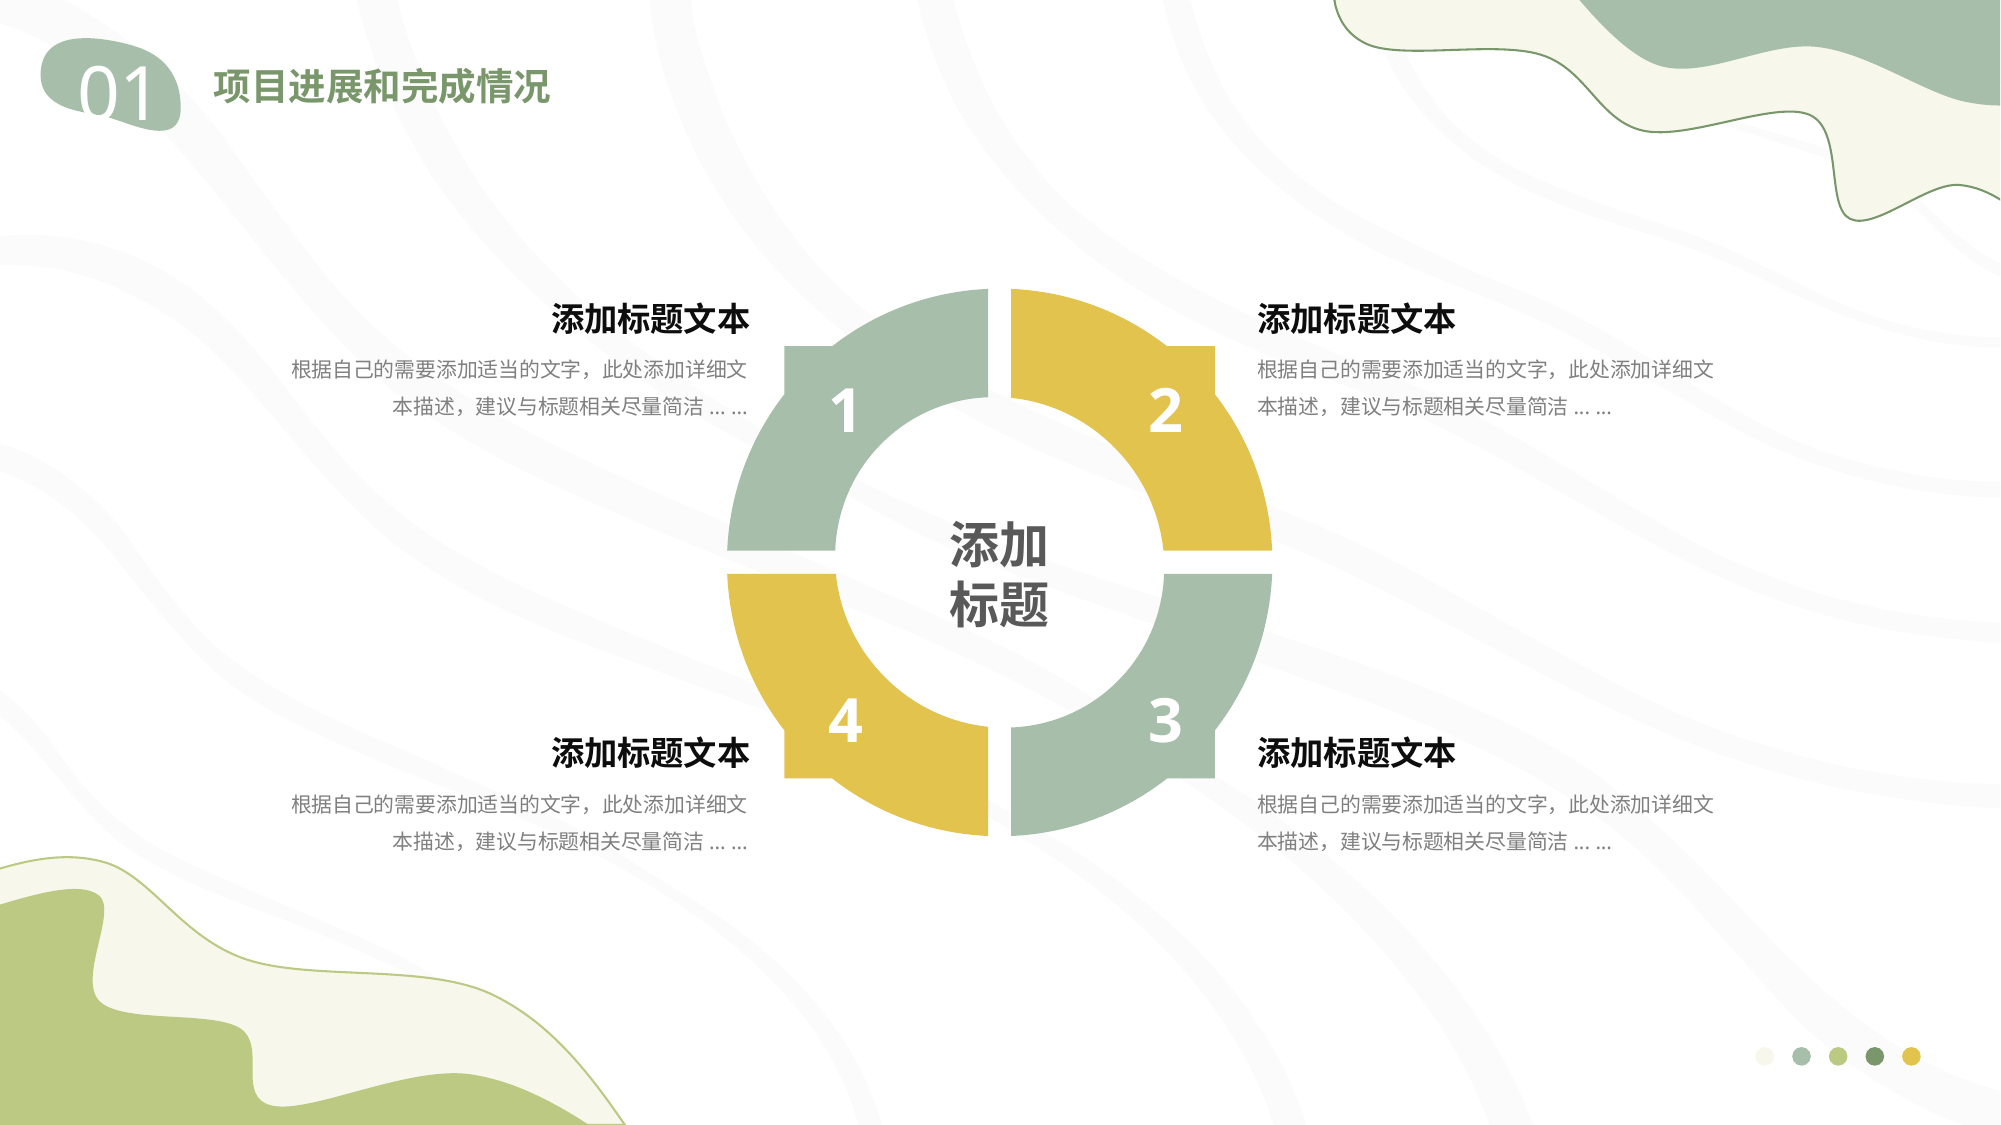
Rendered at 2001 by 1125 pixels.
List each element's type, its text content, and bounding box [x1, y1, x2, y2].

text_box [1011, 573, 1273, 836]
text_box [1242, 724, 1730, 859]
text_box [727, 288, 989, 551]
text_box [275, 290, 766, 425]
text_box [727, 573, 989, 836]
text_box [1242, 290, 1730, 425]
text_box 3 [1148, 681, 1180, 755]
text_box 添加 标题 [897, 513, 1102, 634]
text_box 2 [1148, 370, 1180, 445]
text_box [275, 724, 766, 859]
text_box 1 [828, 370, 860, 445]
text_box [1011, 288, 1273, 551]
text_box 4 [828, 681, 860, 755]
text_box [40, 38, 567, 145]
